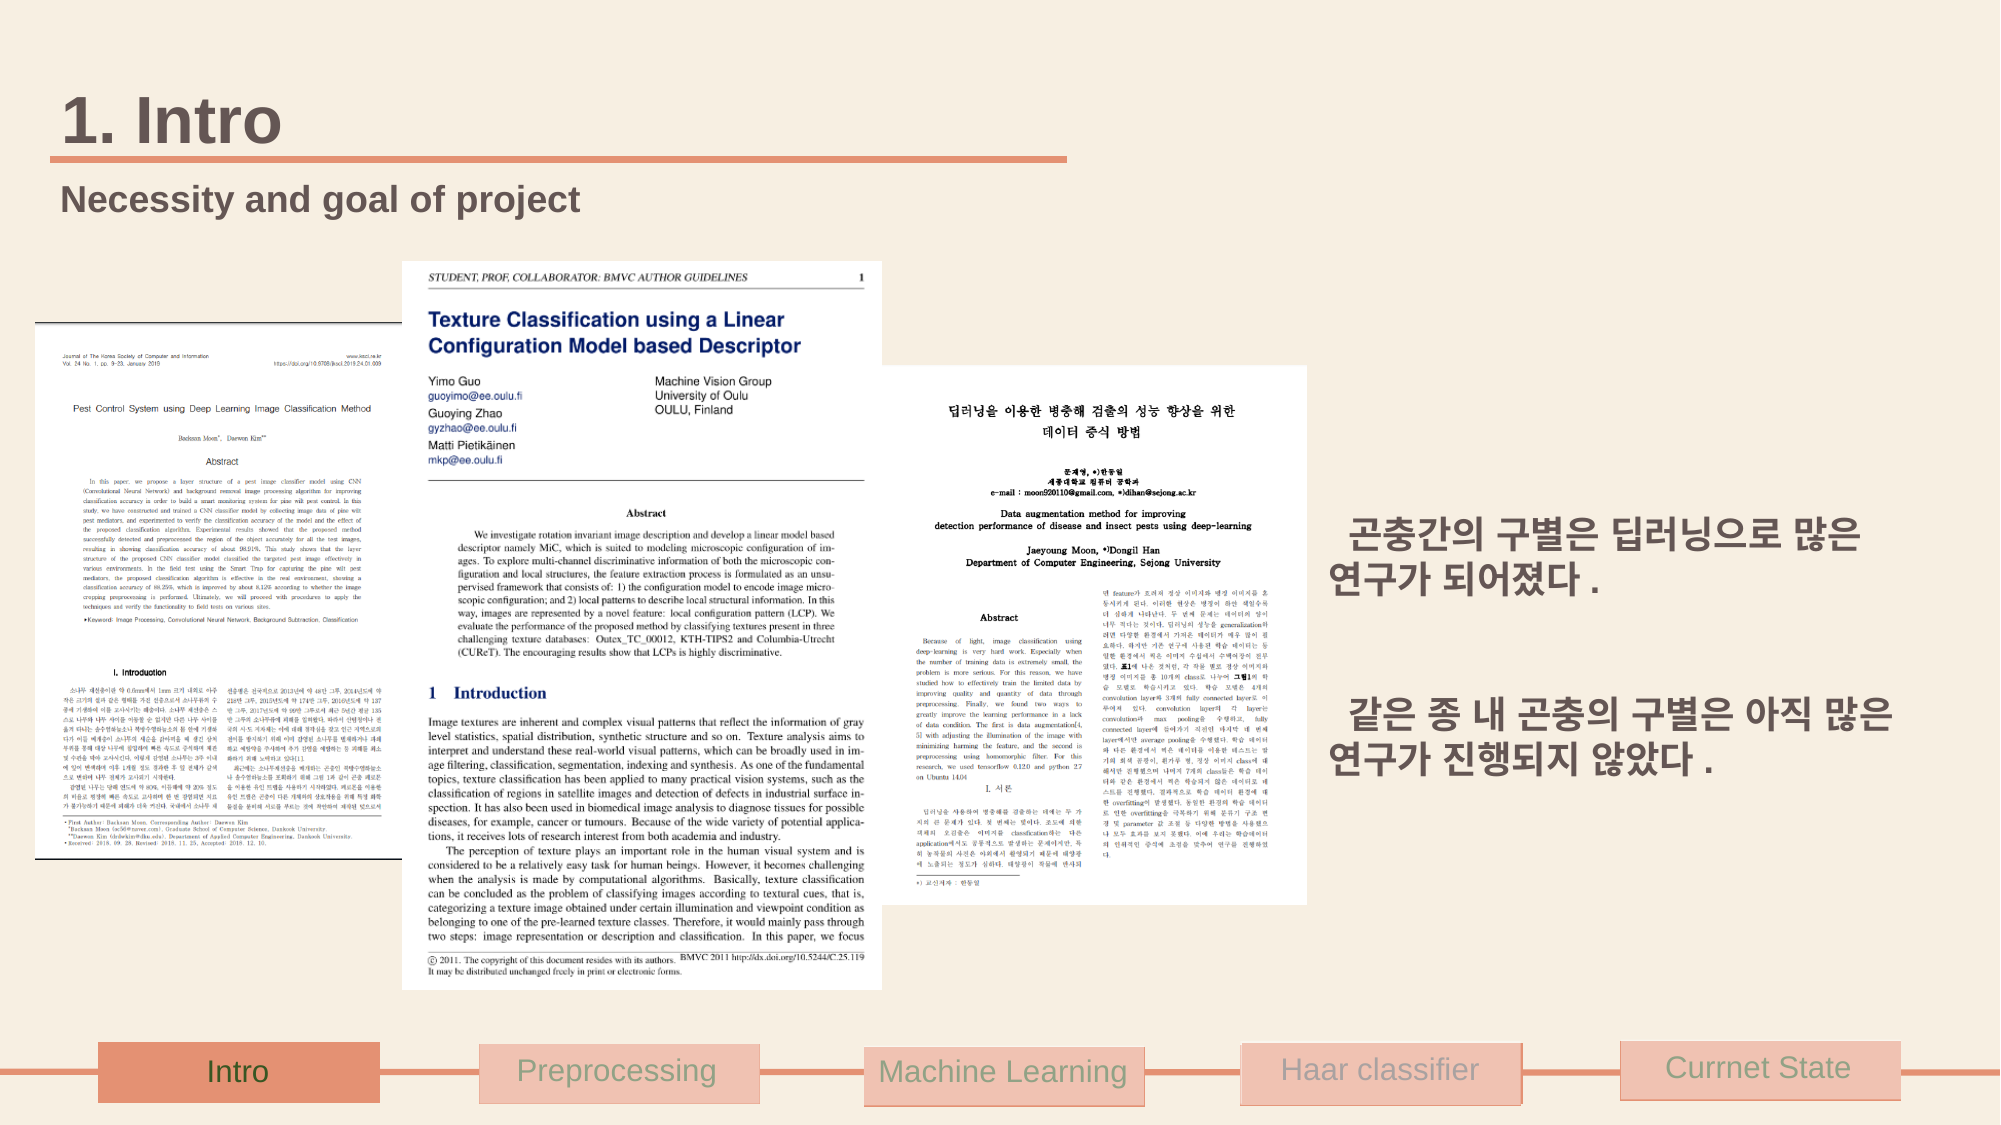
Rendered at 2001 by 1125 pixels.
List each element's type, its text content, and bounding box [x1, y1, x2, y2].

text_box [98, 1042, 380, 1103]
picture [479, 1044, 760, 1104]
text_box 곤충간의 구별은 딥러닝으로 많은 연구가 되어졌다. 같은 종 내 곤충의 구별은 아직 많은 연구가 진행되지 않았다. [1313, 504, 1967, 789]
picture [1240, 1043, 1523, 1106]
picture [35, 261, 1307, 990]
text_box Necessity and goal of project [45, 167, 1413, 227]
text_box [1239, 1040, 1522, 1071]
picture [864, 1073, 1145, 1107]
picture [1620, 1041, 1901, 1101]
picture [864, 1047, 1145, 1071]
text_box 1. Intro [46, 69, 299, 165]
